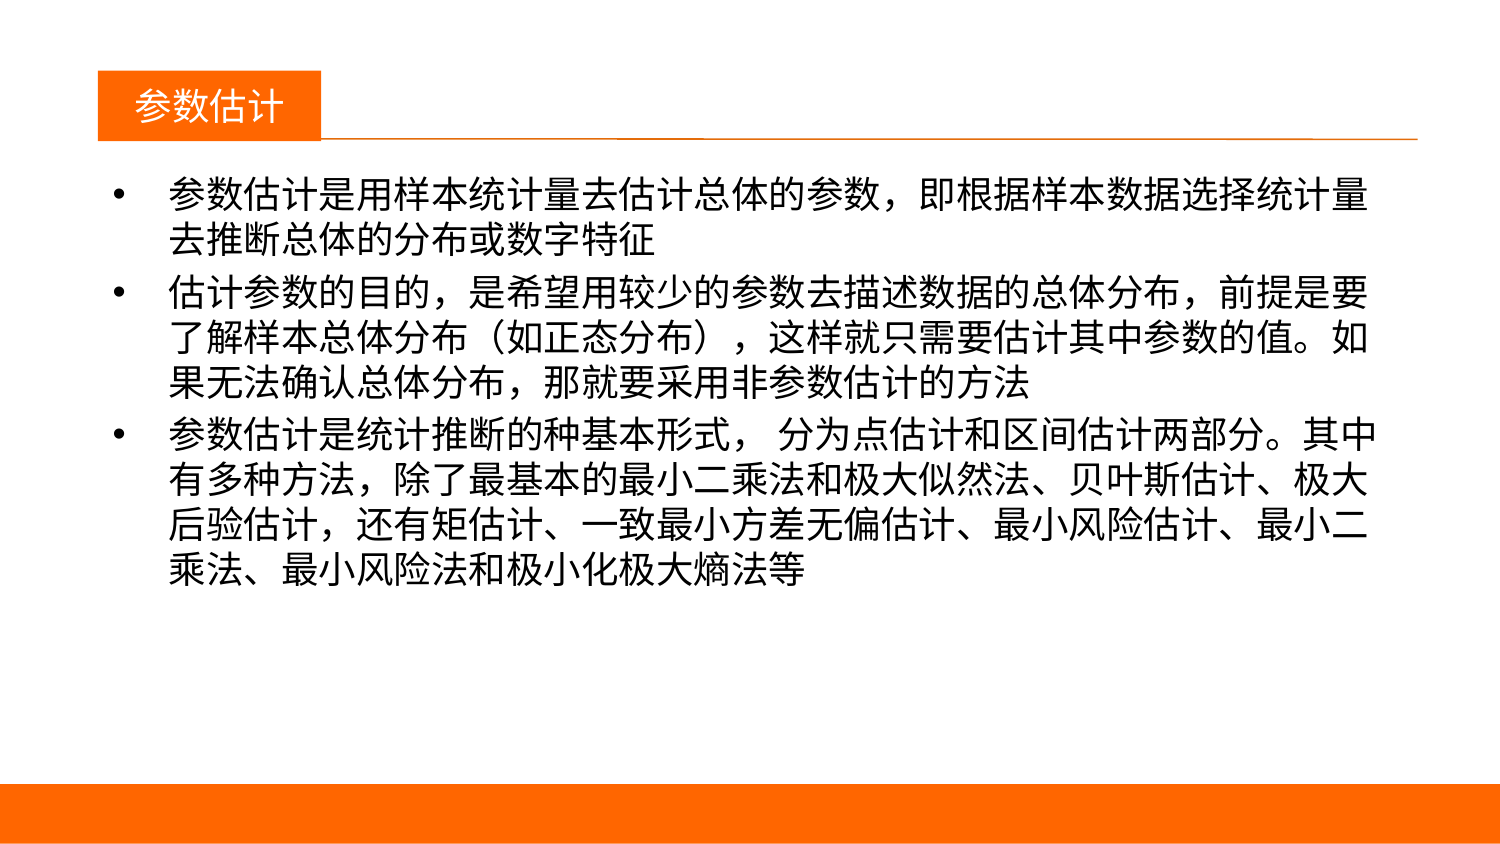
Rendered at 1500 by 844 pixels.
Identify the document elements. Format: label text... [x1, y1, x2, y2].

text_box [0, 782, 1500, 844]
text_box 参数估计是用样本统计量去估计总体的参数，即根据样本数据选择统计量去推断总体的分布或数字特征 估计参数的目的，是希望用较少的参数去描述数据的总体分布，前提是要了解样本总体分布（如正态分布），这样就只需要估计其中参数的值。如果无法确认总体分布，那就要采用非参数估计的方法 参数估计是统计推断的种基本形式， 分为点估计和区间估计两部分。其中有多种方法，除了最基本的最小二乘法和极大似然法、贝叶斯估计、极大后验估计，还有矩估计、一致最小方差无偏估计、最小风险估计、最小二乘法、最小风险法和极小化极大熵法等 [97, 164, 1418, 599]
text_box [99, 70, 130, 147]
text_box 参数估计 [96, 68, 323, 143]
